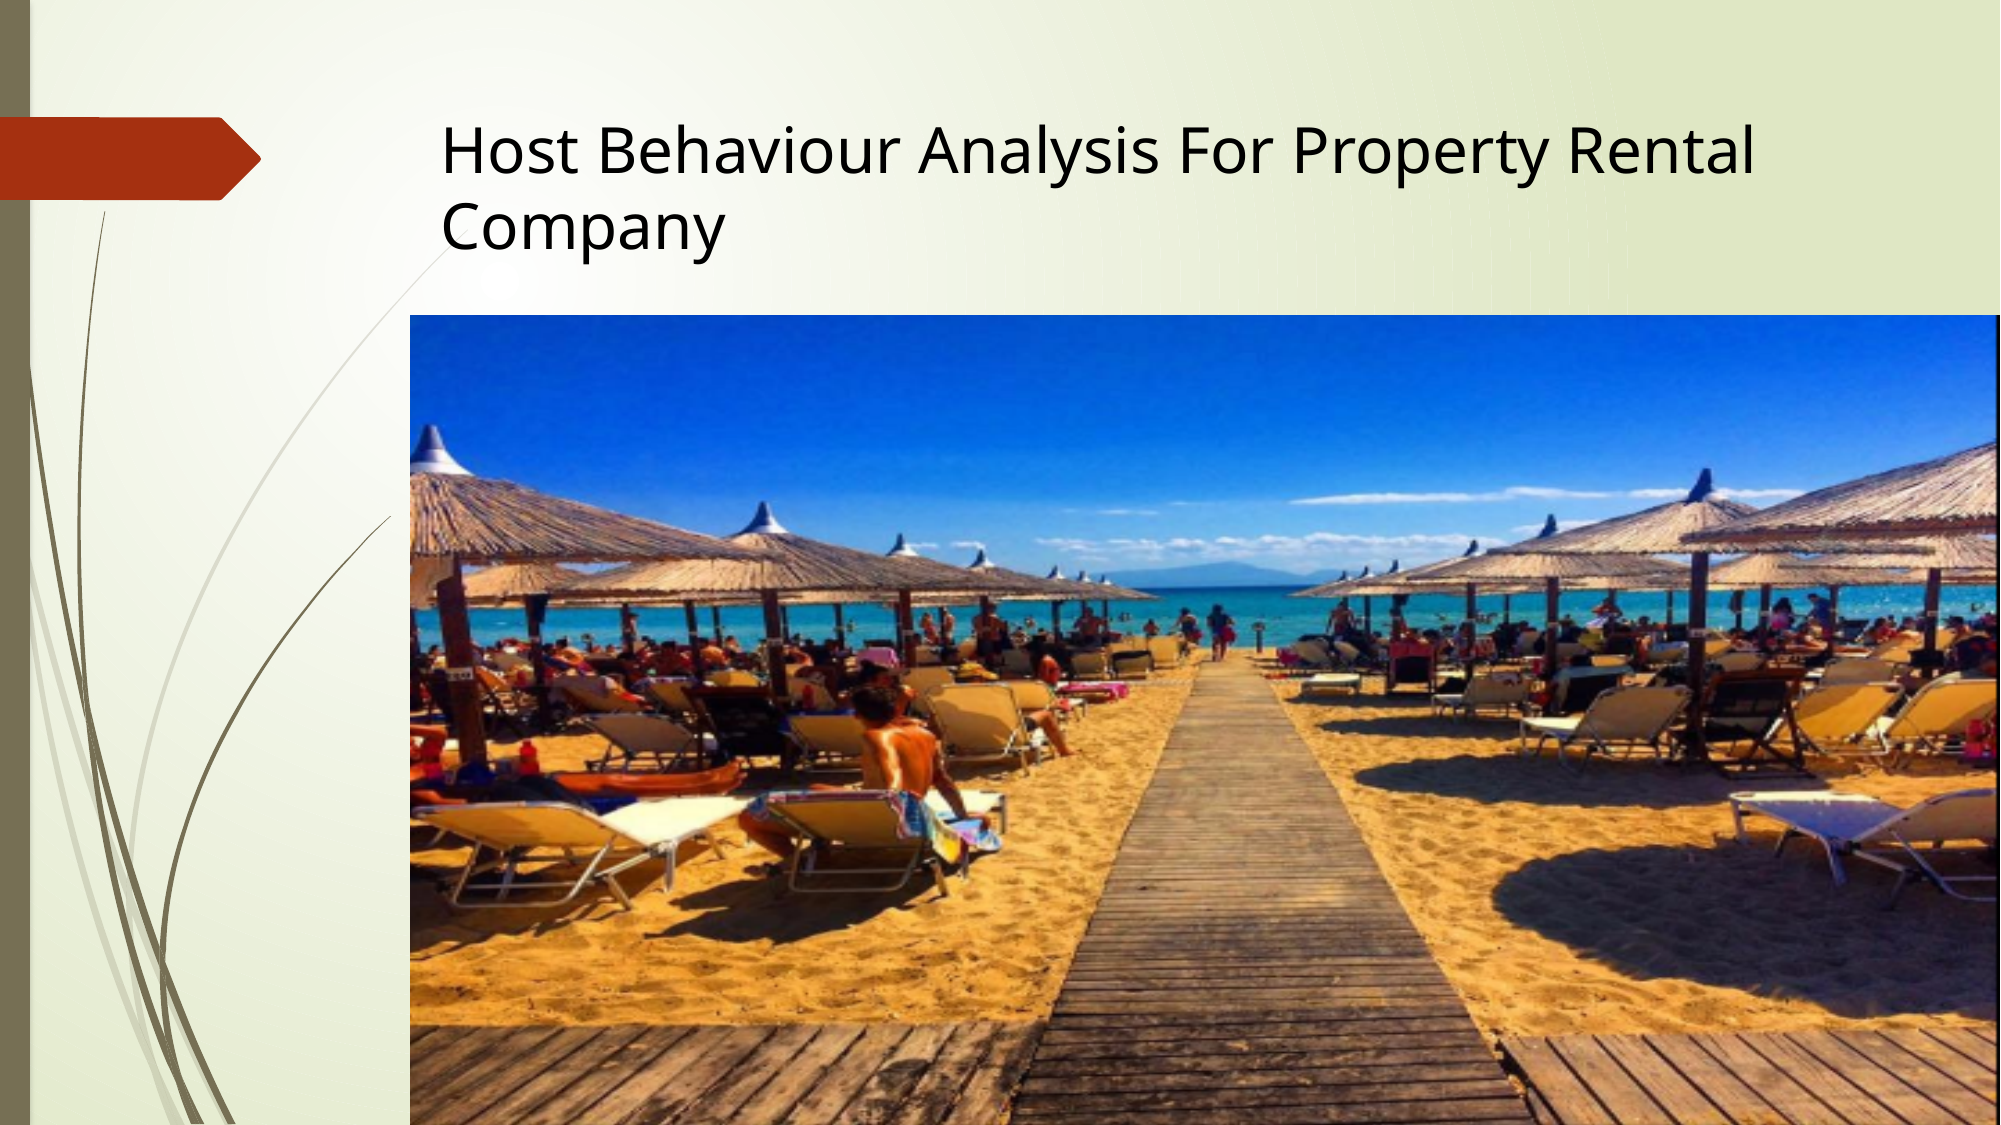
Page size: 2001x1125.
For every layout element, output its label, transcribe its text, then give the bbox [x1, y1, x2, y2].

picture [410, 315, 2000, 1125]
title Host Behaviour Analysis For Property Rental Company [425, 102, 1888, 313]
